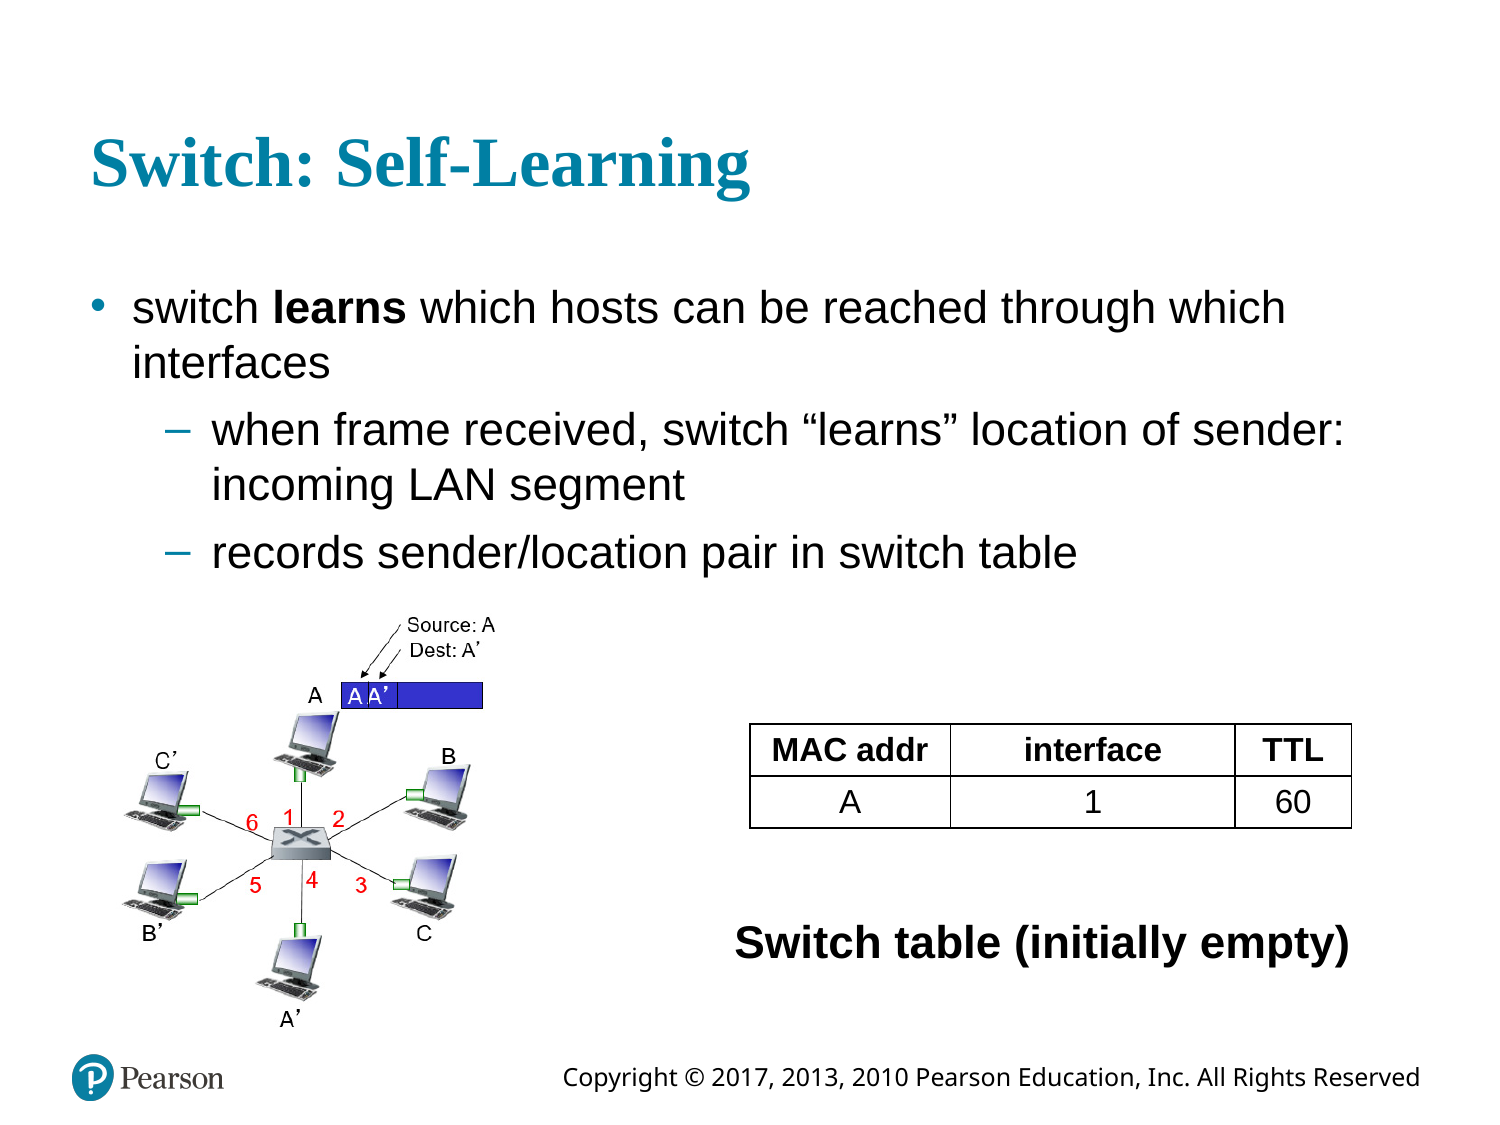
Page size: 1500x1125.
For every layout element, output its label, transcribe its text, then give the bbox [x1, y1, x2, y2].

picture [72, 1087, 83, 1101]
picture [80, 1063, 106, 1088]
list switch learns which hosts can be reached through which interfaces when frame received, switch “learns” location of sender: incoming LAN segment records sender/location pair in switch table [75, 262, 1425, 580]
table_cell A [751, 777, 950, 827]
picture [98, 1054, 224, 1101]
title Switch: Self-Learning [75, 35, 1425, 216]
table_cell 60 [1236, 777, 1351, 827]
table_header MAC addr [751, 725, 950, 775]
list Switch table (initially empty) [719, 897, 1401, 980]
picture [72, 1054, 88, 1070]
picture [99, 604, 496, 1027]
table_header interface [951, 725, 1234, 775]
table_cell 1 [951, 777, 1234, 827]
table_header T T L [1236, 725, 1351, 775]
